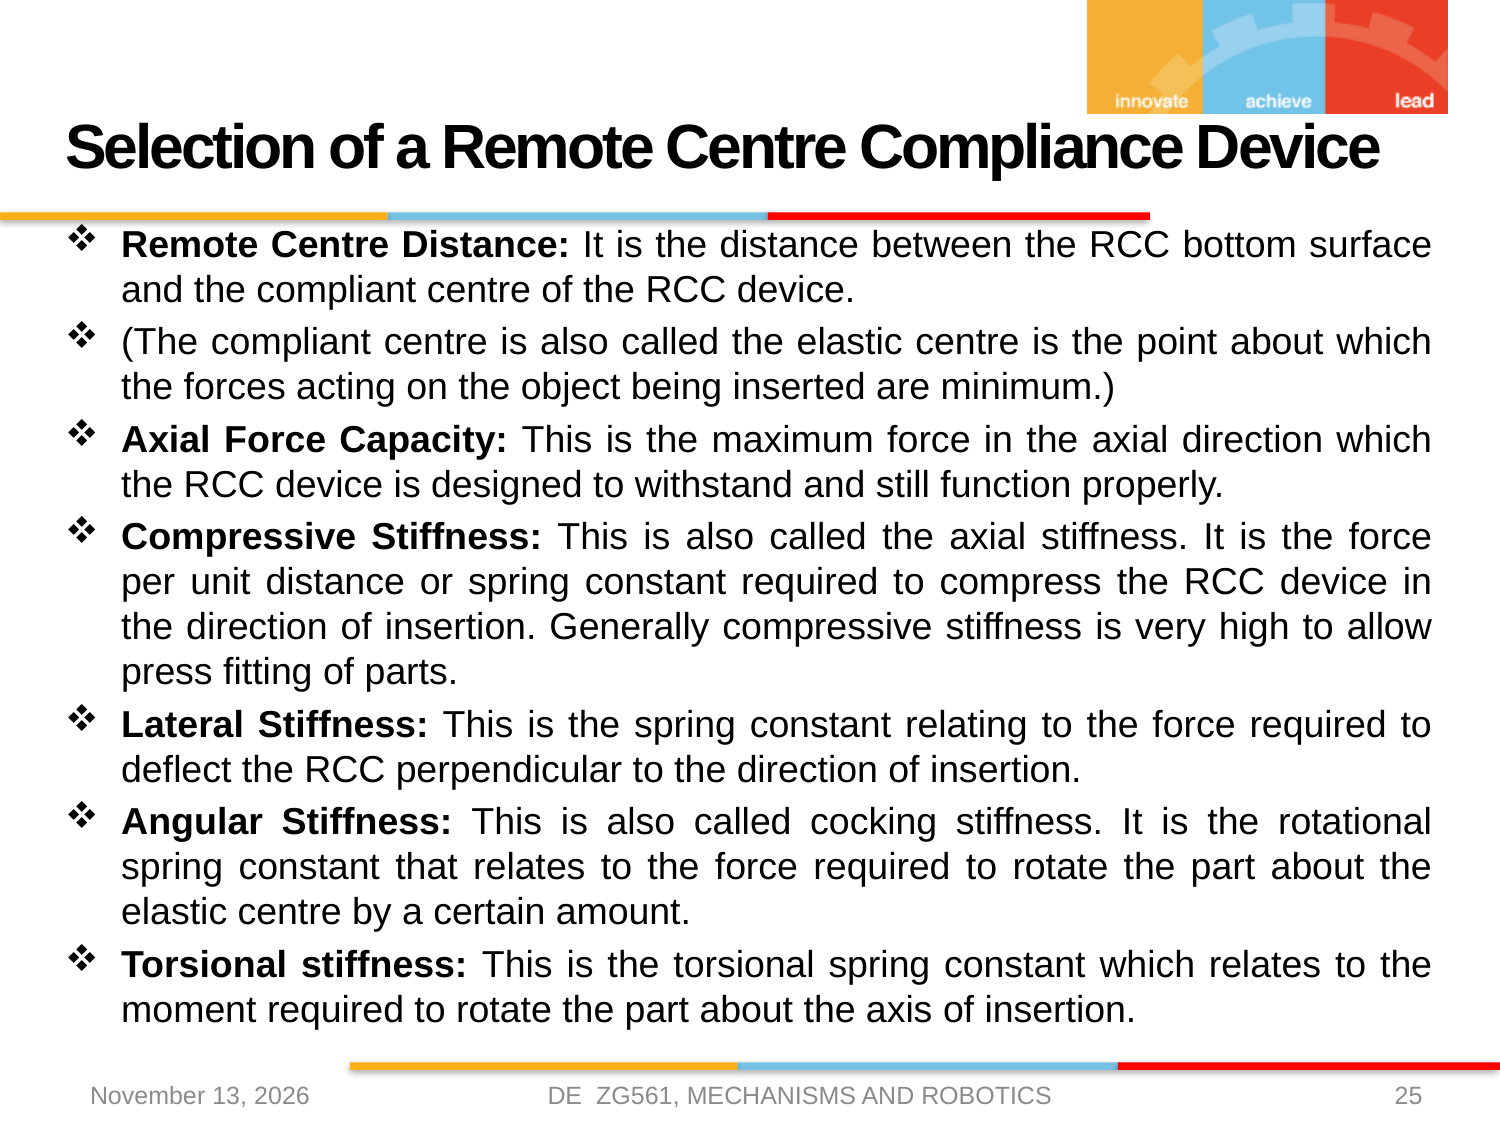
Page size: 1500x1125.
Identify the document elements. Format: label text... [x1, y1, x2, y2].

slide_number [75, 1065, 425, 1125]
slide_number 25 [1088, 1065, 1438, 1125]
picture [1087, 0, 1448, 87]
footer DE ZG561, MECHANISMS AND ROBOTICS [512, 1065, 1088, 1125]
title Selection of a Remote Centre Compliance Device [50, 87, 1448, 200]
list Remote Centre Distance: It is the distance between the RCC bottom surface and the compliant centre of the RCC device. (The compliant centre is also called the elastic centre is the point about which the forces acting on the object being inserted are minimum.) Axial Force Capacity: This is the maximum force in the axial direction which the RCC device is designed to withstand and still function properly. Compressive Stiffness: This is also called the axial stiffness. It is the force per unit distance or spring constant required to compress the RCC device in the direction of insertion. Generally compressive stiffness is very high to allow press fitting of parts. Lateral Stiffness: This is the spring constant relating to the force required to deflect the RCC perpendicular to the direction of insertion. Angular Stiffness: This is also called cocking stiffness. It is the rotational spring constant that relates to the force required to rotate the part about the elastic centre by a certain amount. Torsional stiffness: This is the torsional spring constant which relates to the moment required to rotate the part about the axis of insertion. [50, 212, 1448, 1063]
